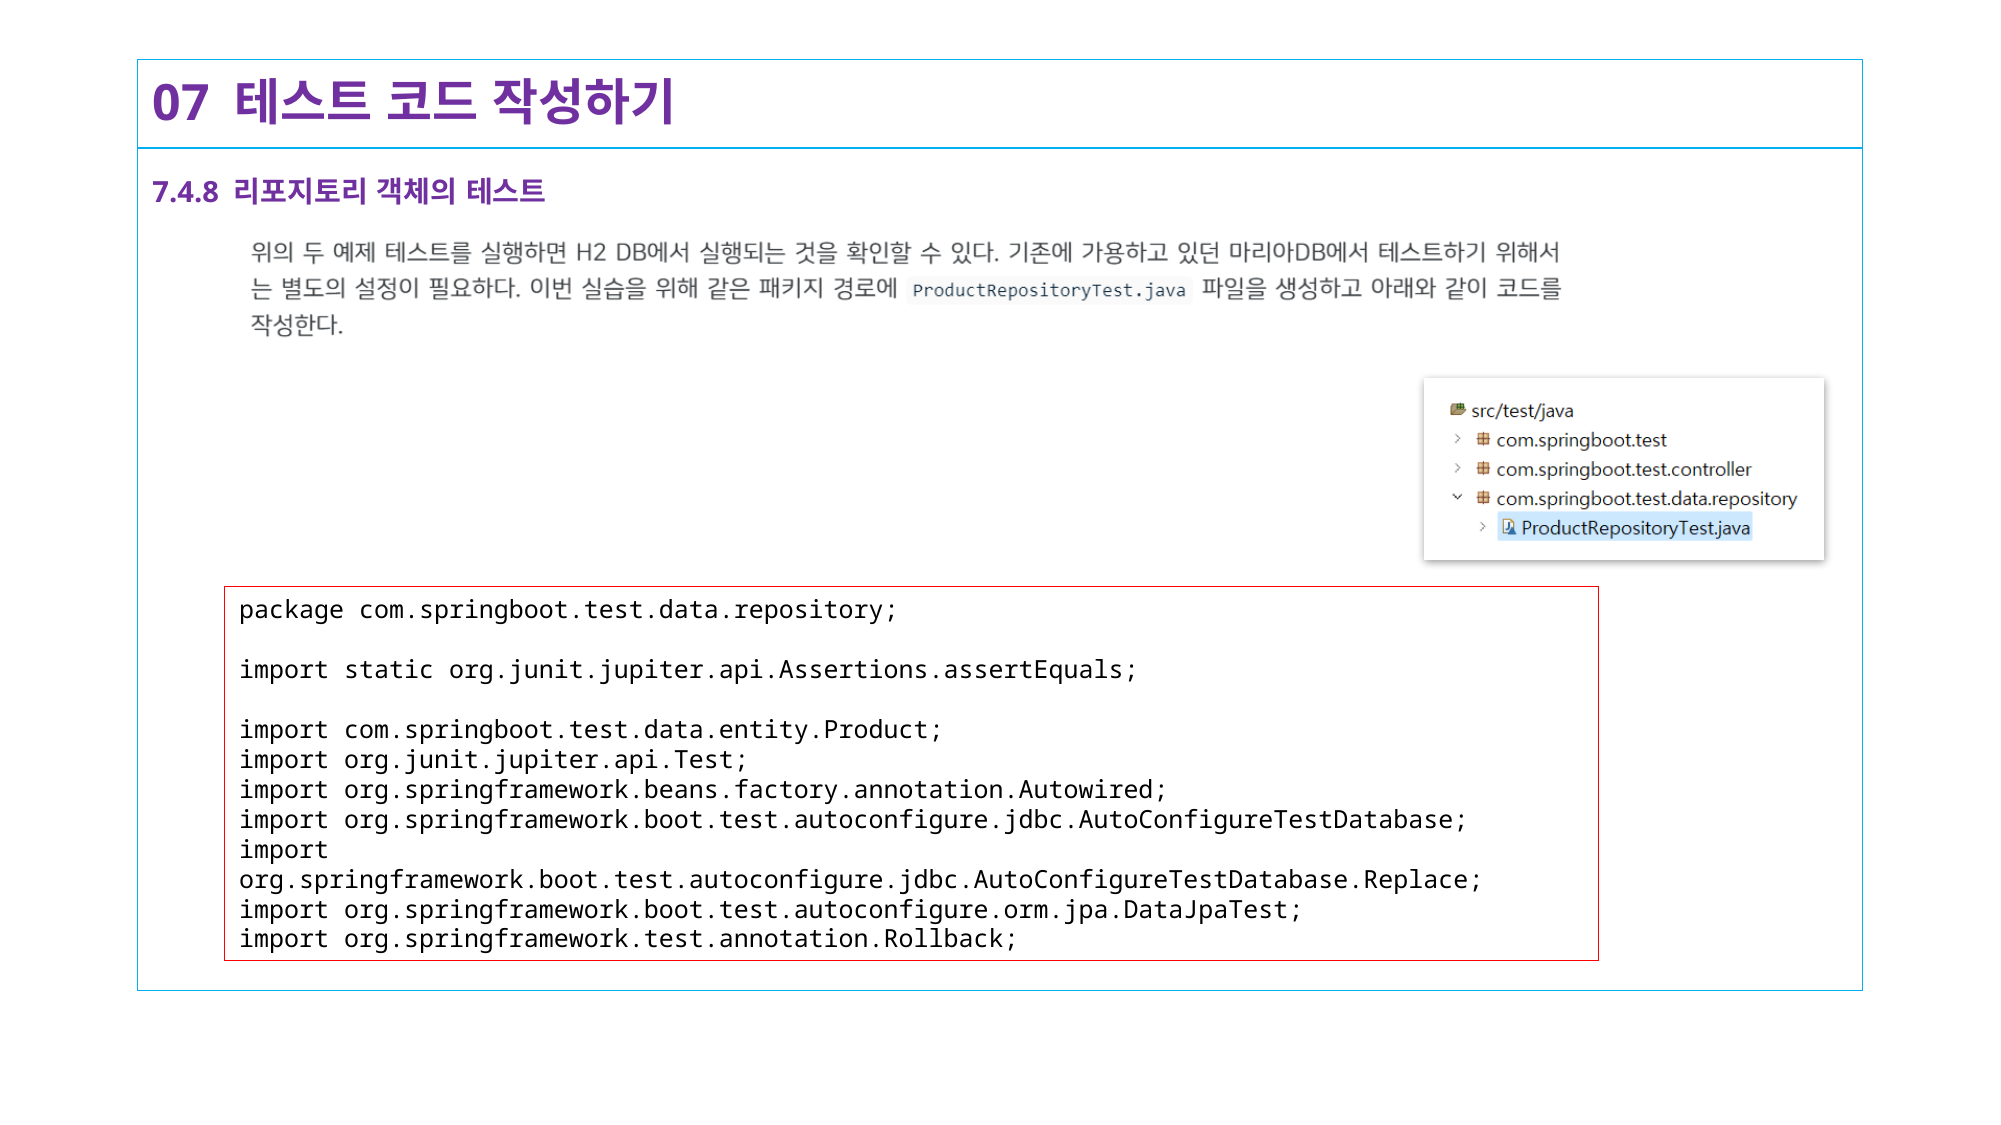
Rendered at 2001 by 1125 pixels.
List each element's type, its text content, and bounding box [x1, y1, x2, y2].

picture [236, 228, 1586, 352]
picture [1438, 392, 1810, 546]
text_box package com.springboot.test.data.repository; import static org.junit.jupiter.api.Assertions.assertEquals; import com.springboot.test.data.entity.Product; import org.junit.jupiter.api.Test; import org.springframework.beans.factory.annotation.Autowired; import org.springframework.boot.test.autoconfigure.jdbc.AutoConfigureTestDatabase; import org.springframework.boot.test.autoconfigure.jdbc.AutoConfigureTestDatabase.Replace; import org.springframework.boot.test.autoconfigure.orm.jpa.DataJpaTest; import org.springframework.test.annotation.Rollback; [224, 586, 1599, 961]
title 07 테스트 코드 작성하기 [137, 59, 1863, 148]
list 7.4.8 리포지토리 객체의 테스트 [137, 148, 1863, 991]
